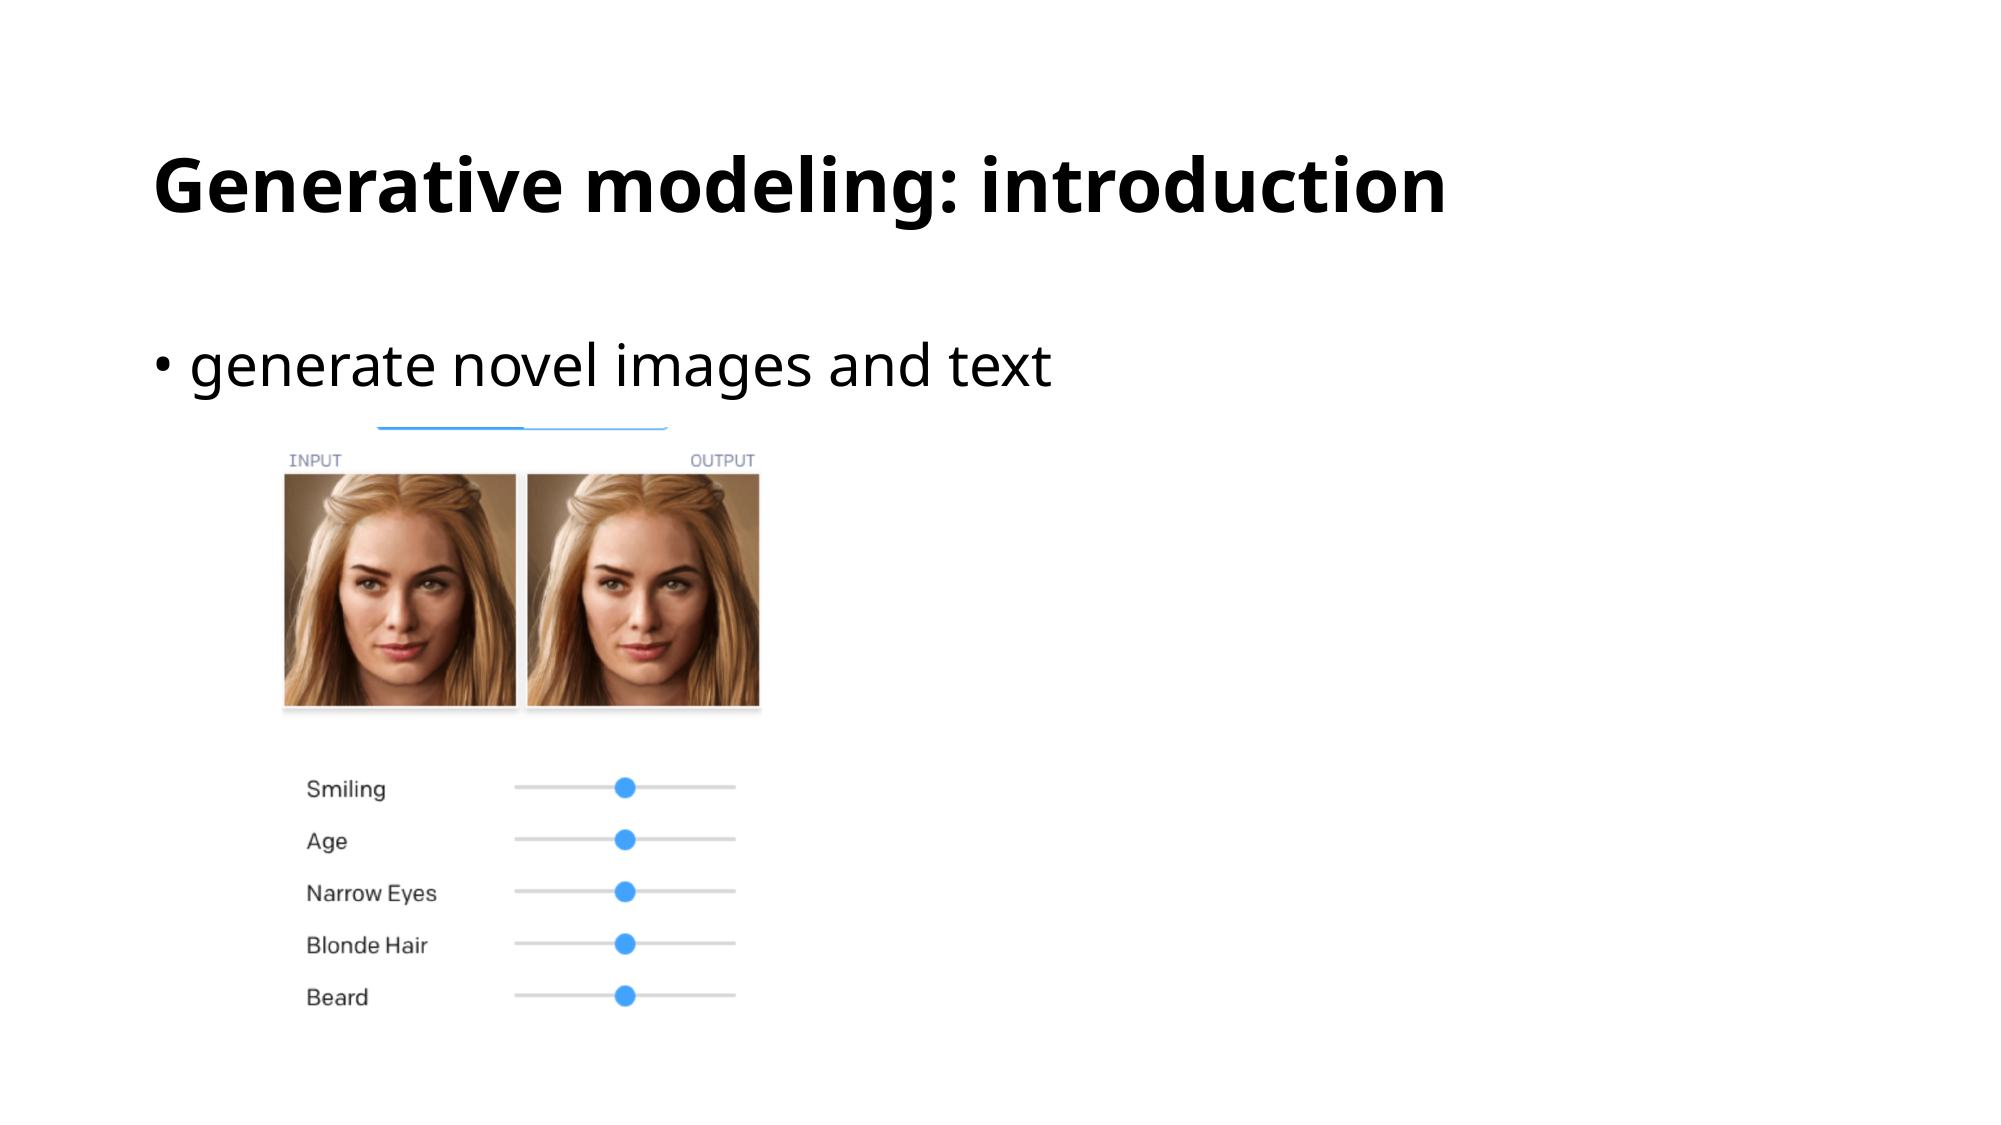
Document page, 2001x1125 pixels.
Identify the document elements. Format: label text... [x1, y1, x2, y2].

picture [264, 427, 805, 1023]
title Generative modeling: introduction [137, 59, 1863, 278]
list generate novel images and text [137, 299, 1863, 1014]
